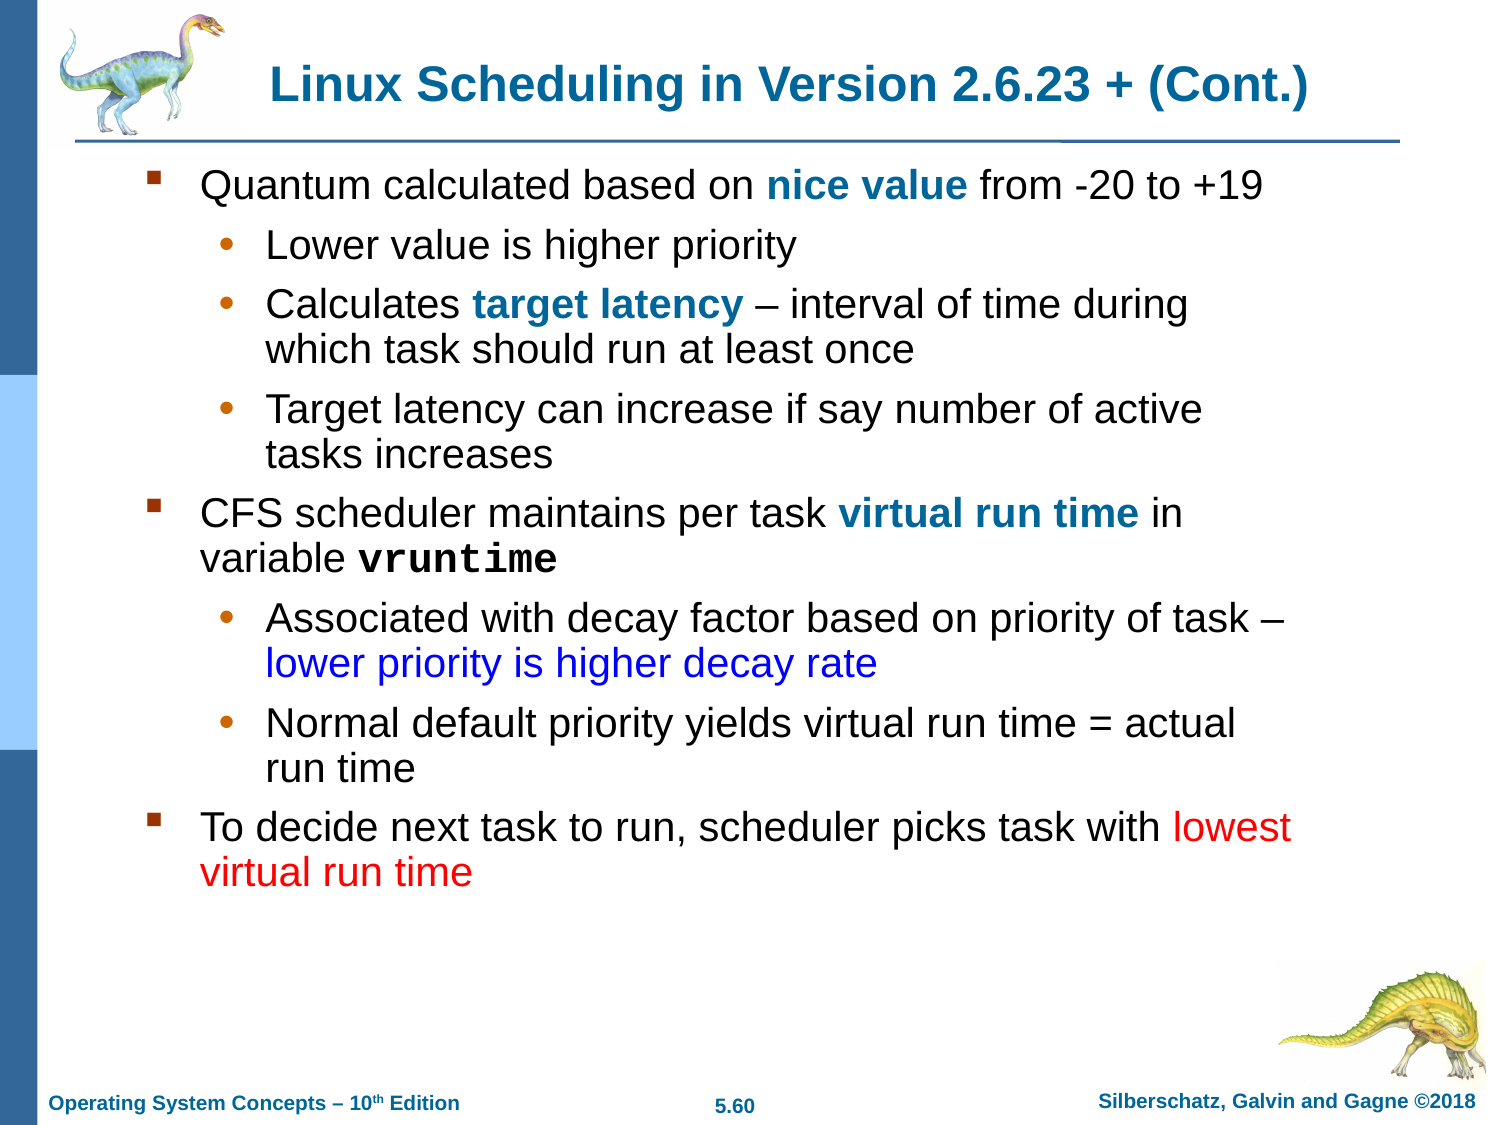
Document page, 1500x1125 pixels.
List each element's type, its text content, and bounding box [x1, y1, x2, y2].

list Quantum calculated based on nice value from -20 to +19 Lower value is higher priority Calculates target latency – interval of time during which task should run at least once Target latency can increase if say number of active tasks increases CFS scheduler maintains per task virtual run time in variable vruntime Associated with decay factor based on priority of task – lower priority is higher decay rate Normal default priority yields virtual run time = actual run time To decide next task to run, scheduler picks task with lowest virtual run time [128, 156, 1311, 968]
picture [46, 0, 243, 149]
title Linux Scheduling in Version 2.6.23 + (Cont.) [166, 24, 1413, 120]
picture [1275, 959, 1486, 1090]
